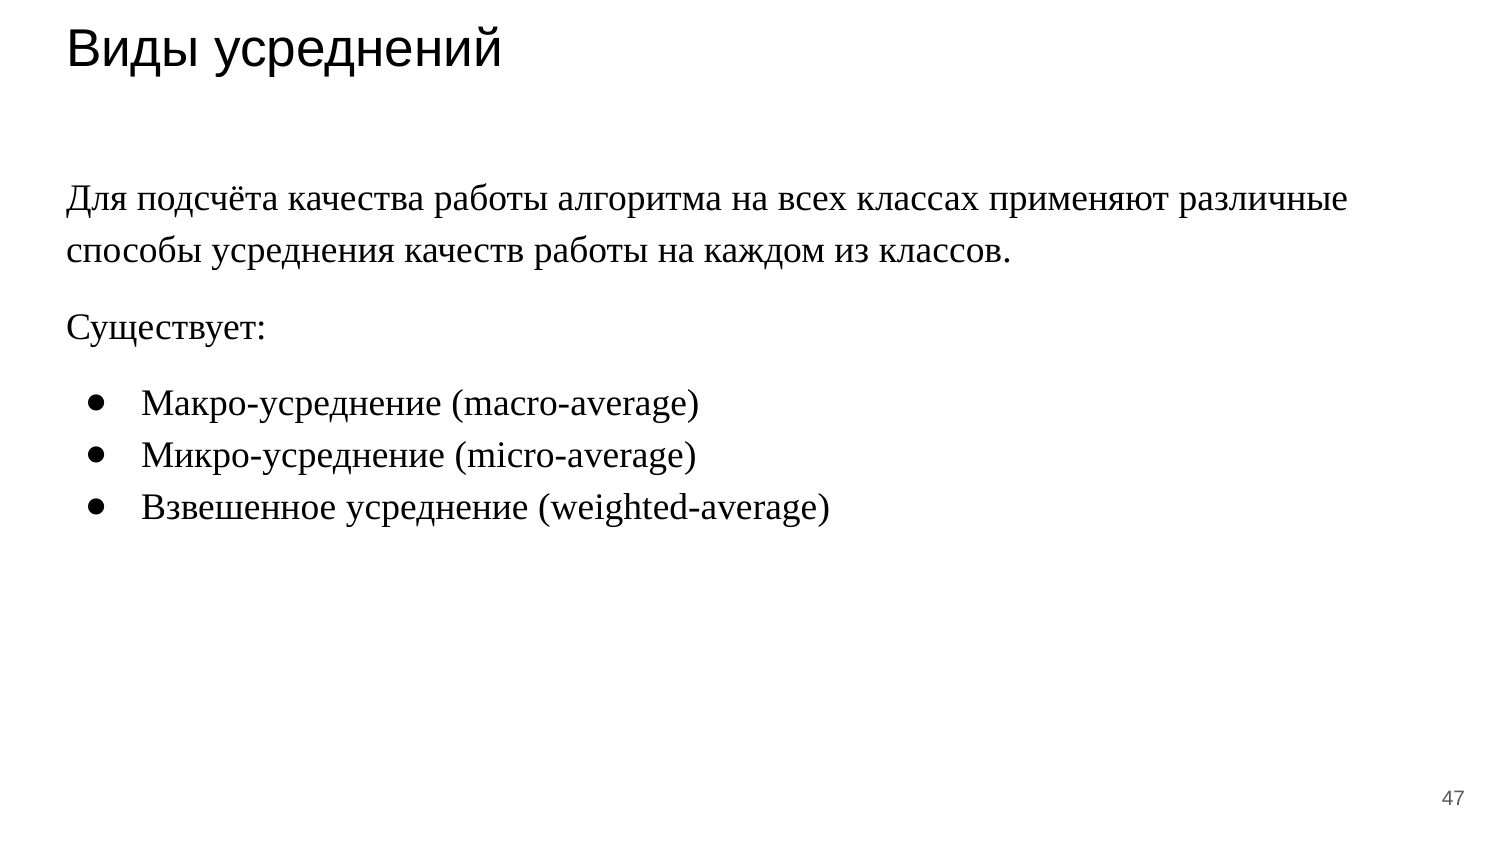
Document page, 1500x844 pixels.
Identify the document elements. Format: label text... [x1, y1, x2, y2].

title Виды усреднений [51, 0, 1449, 92]
list Для подсчёта качества работы алгоритма на всех классах применяют различные способы усреднения качеств работы на каждом из классов. Существует: Макро-усреднение (macro-average) Микро-усреднение (micro-average) Взвешенное усреднение (weighted-average) [51, 151, 1449, 712]
slide_number ‹#› [1389, 764, 1480, 830]
